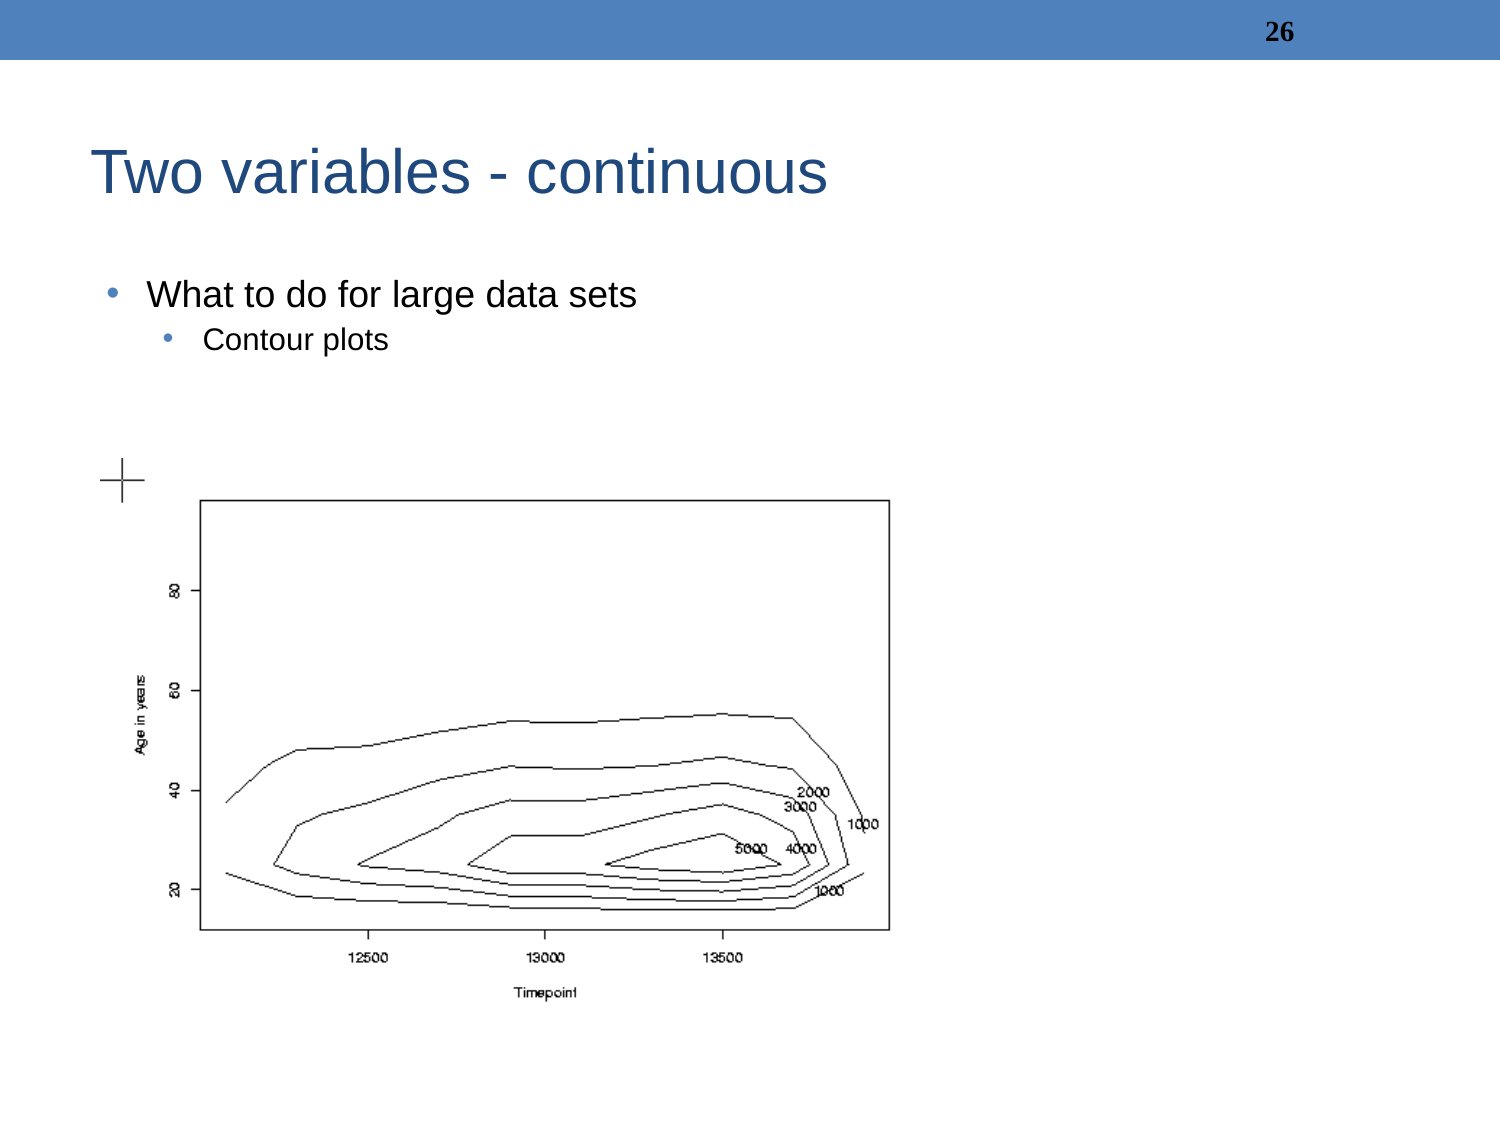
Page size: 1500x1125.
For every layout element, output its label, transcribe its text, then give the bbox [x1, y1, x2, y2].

text_box ‹#› [1250, 3, 1425, 57]
title Two variables - continuous [75, 87, 1425, 250]
list What to do for large data sets Contour plots [75, 262, 1425, 1063]
picture [99, 458, 938, 1044]
